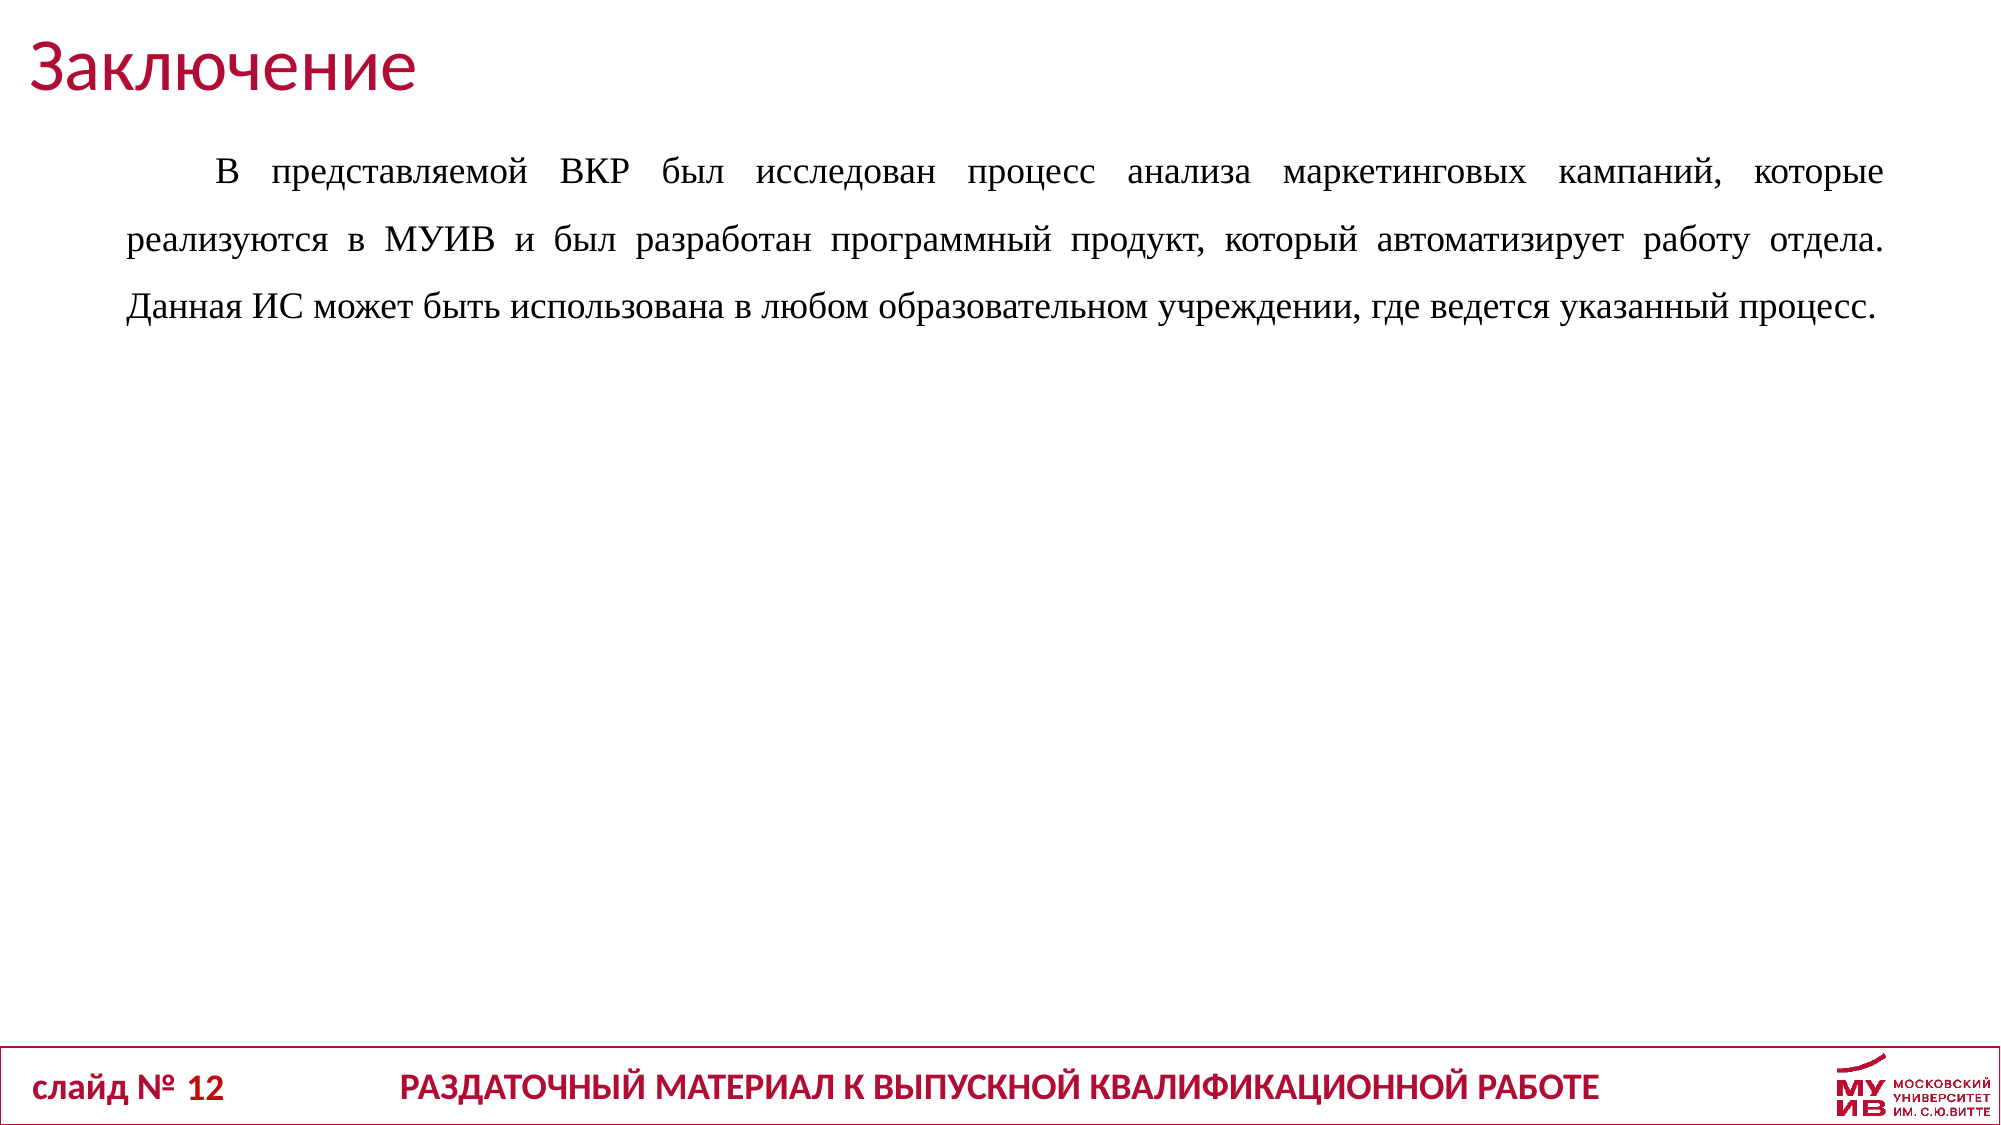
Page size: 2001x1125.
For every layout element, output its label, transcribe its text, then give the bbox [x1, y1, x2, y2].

picture [1837, 1053, 1990, 1116]
text_box 12 [171, 1055, 240, 1115]
text_box В представляемой ВКР был исследован процесс анализа маркетинговых кампаний, которые реализуются в МУИВ и был разработан программный продукт, который автоматизирует работу отдела. Данная ИС может быть использована в любом образовательном учреждении, где ведется указанный процесс. [111, 116, 1901, 334]
